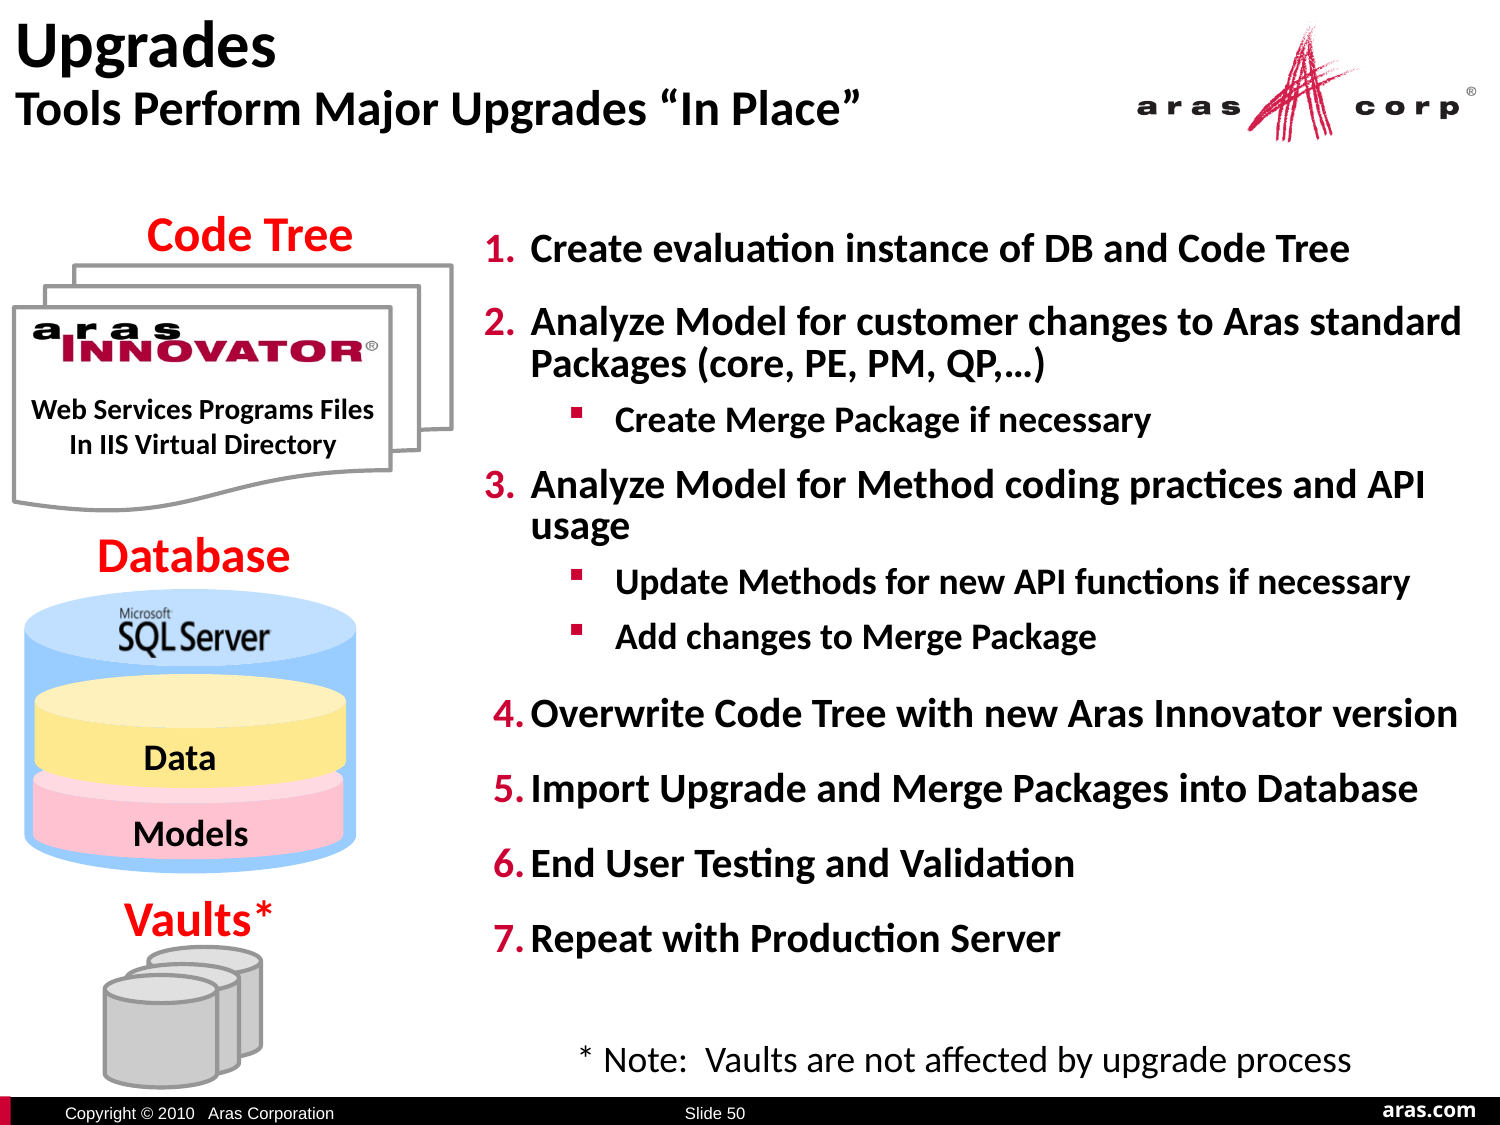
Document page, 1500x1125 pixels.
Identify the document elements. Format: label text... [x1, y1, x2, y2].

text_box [24, 588, 357, 874]
list Create evaluation instance of DB and Code Tree Analyze Model for customer changes to Aras standard Packages (core, PE, PM, QP,…) Create Merge Package if necessary Analyze Model for Method coding practices and API usage Update Methods for new API functions if necessary Add changes to Merge Package Overwrite Code Tree with new Aras Innovator version Import Upgrade and Merge Packages into Database End User Testing and Validation Repeat with Production Server [468, 221, 1500, 1085]
text_box [11, 263, 454, 505]
text_box [236, 954, 264, 1058]
text_box Code Tree [119, 209, 382, 269]
text_box [102, 972, 220, 1090]
text_box Database [63, 529, 325, 587]
picture [26, 316, 387, 369]
text_box * Note: Vaults are not affected by upgrade process [561, 1028, 1369, 1088]
slide_number Slide 50 [684, 1102, 998, 1125]
text_box [124, 961, 242, 1076]
text_box Vaults* [69, 893, 332, 954]
text_box [146, 954, 163, 965]
picture [1128, 2, 1488, 155]
title Upgrades Tools Perform Major Upgrades “In Place” [0, 0, 1187, 147]
text_box Web Services Programs Files In IIS Virtual Directory [17, 390, 389, 512]
